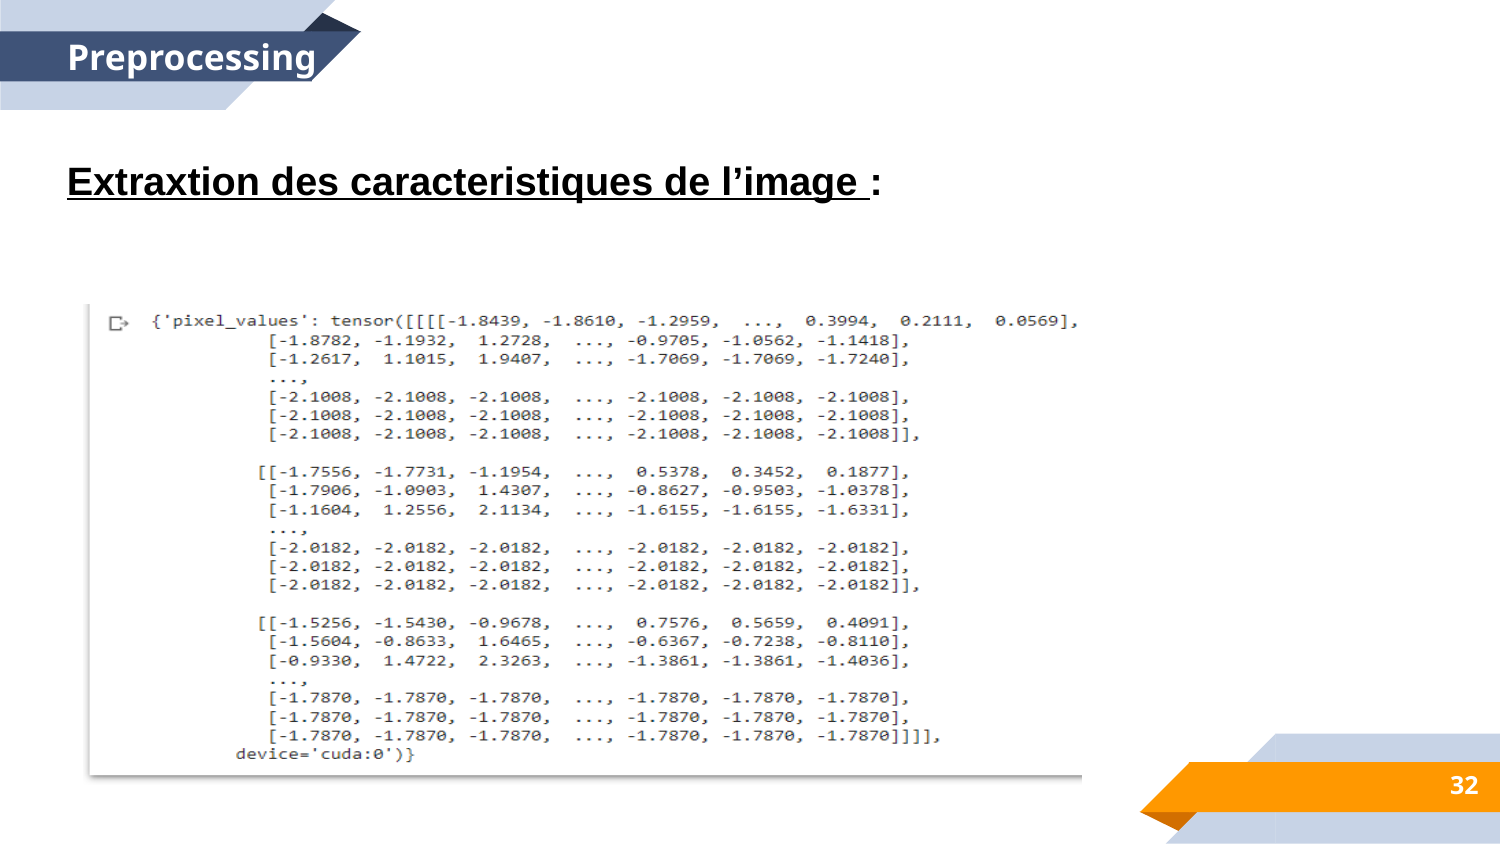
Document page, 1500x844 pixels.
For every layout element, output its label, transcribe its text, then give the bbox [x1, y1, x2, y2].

text_box Extraxtion des caracteristiques de l’image : [52, 148, 1043, 211]
text_box Preprocessing [0, 27, 528, 85]
slide_number 32 [1249, 760, 1494, 813]
picture [82, 304, 1082, 785]
